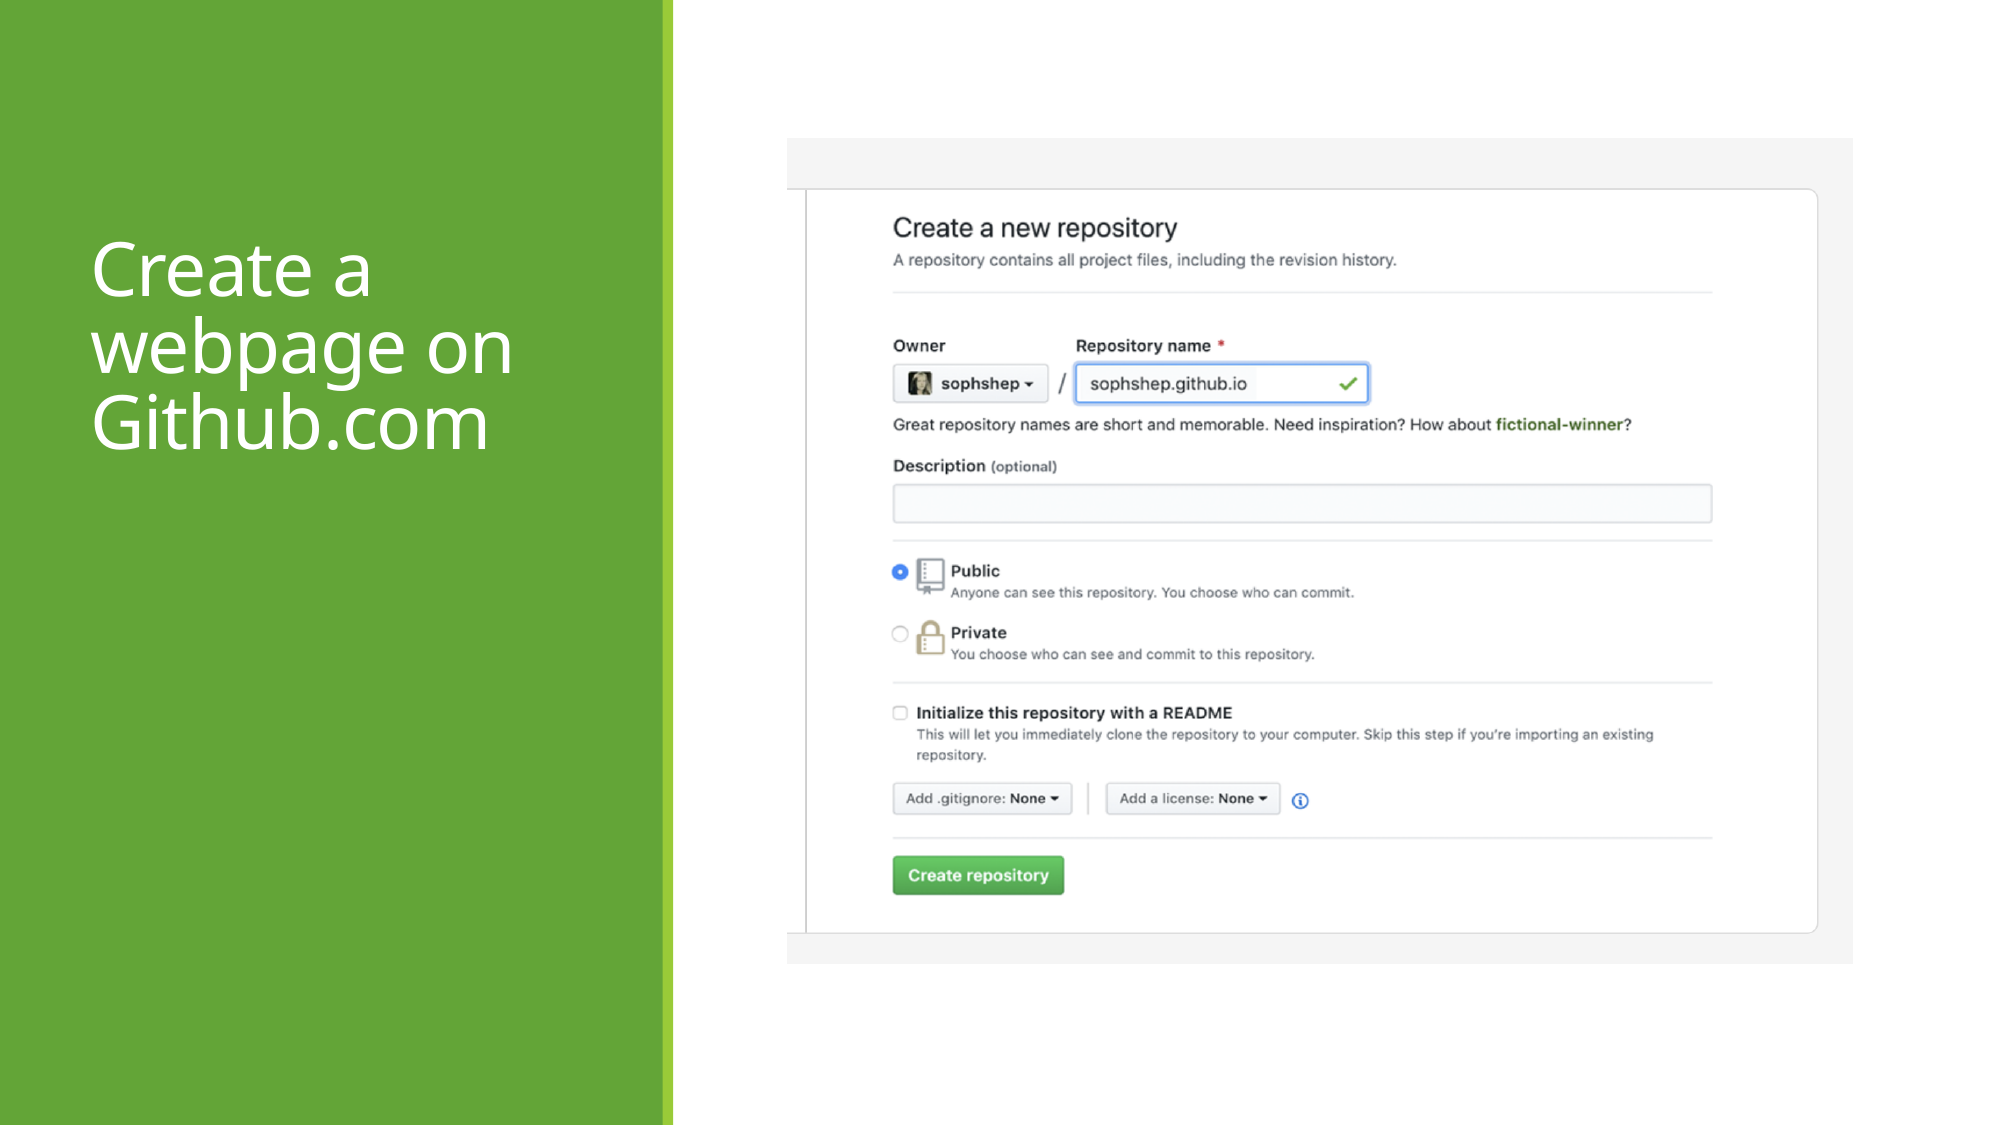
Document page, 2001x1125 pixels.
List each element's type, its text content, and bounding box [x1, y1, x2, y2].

title Create a webpage on Github.com [75, 97, 600, 473]
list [786, 137, 1853, 965]
